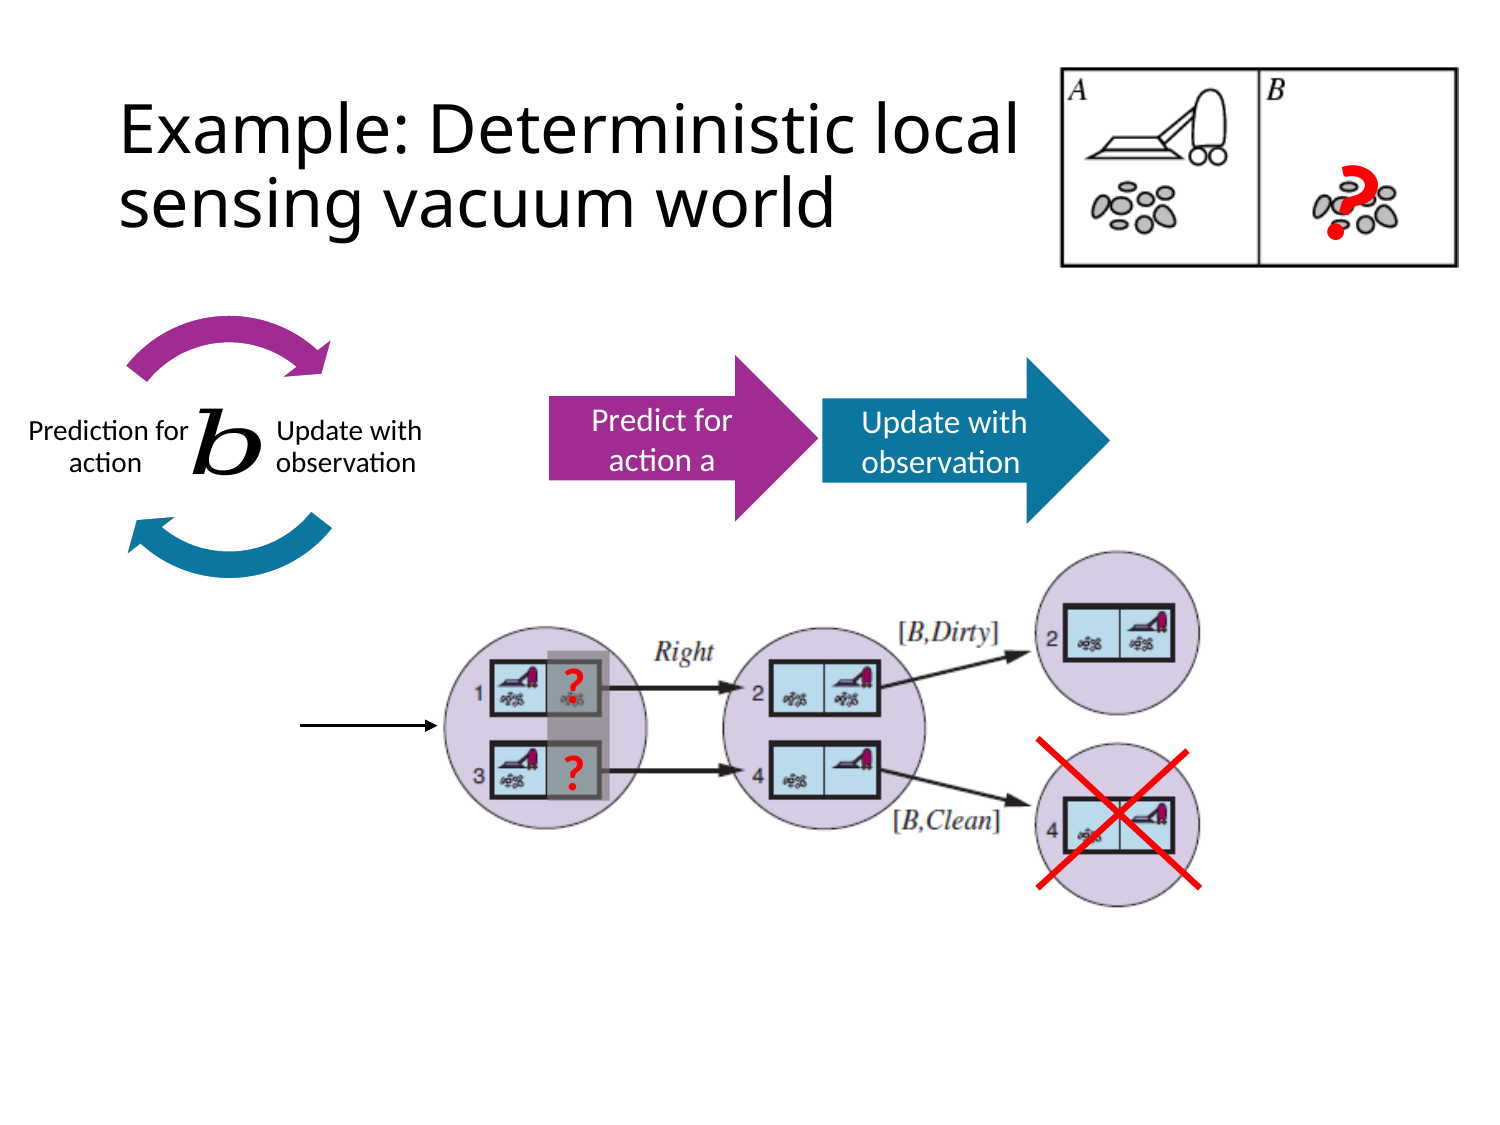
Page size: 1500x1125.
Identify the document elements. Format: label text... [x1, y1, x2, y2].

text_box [1037, 738, 1200, 889]
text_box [1058, 66, 1459, 272]
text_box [4, 295, 455, 599]
title Example: Deterministic local sensing vacuum world [103, 59, 1063, 278]
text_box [547, 646, 610, 809]
text_box Predict for action a [545, 346, 819, 529]
picture [399, 529, 1235, 924]
